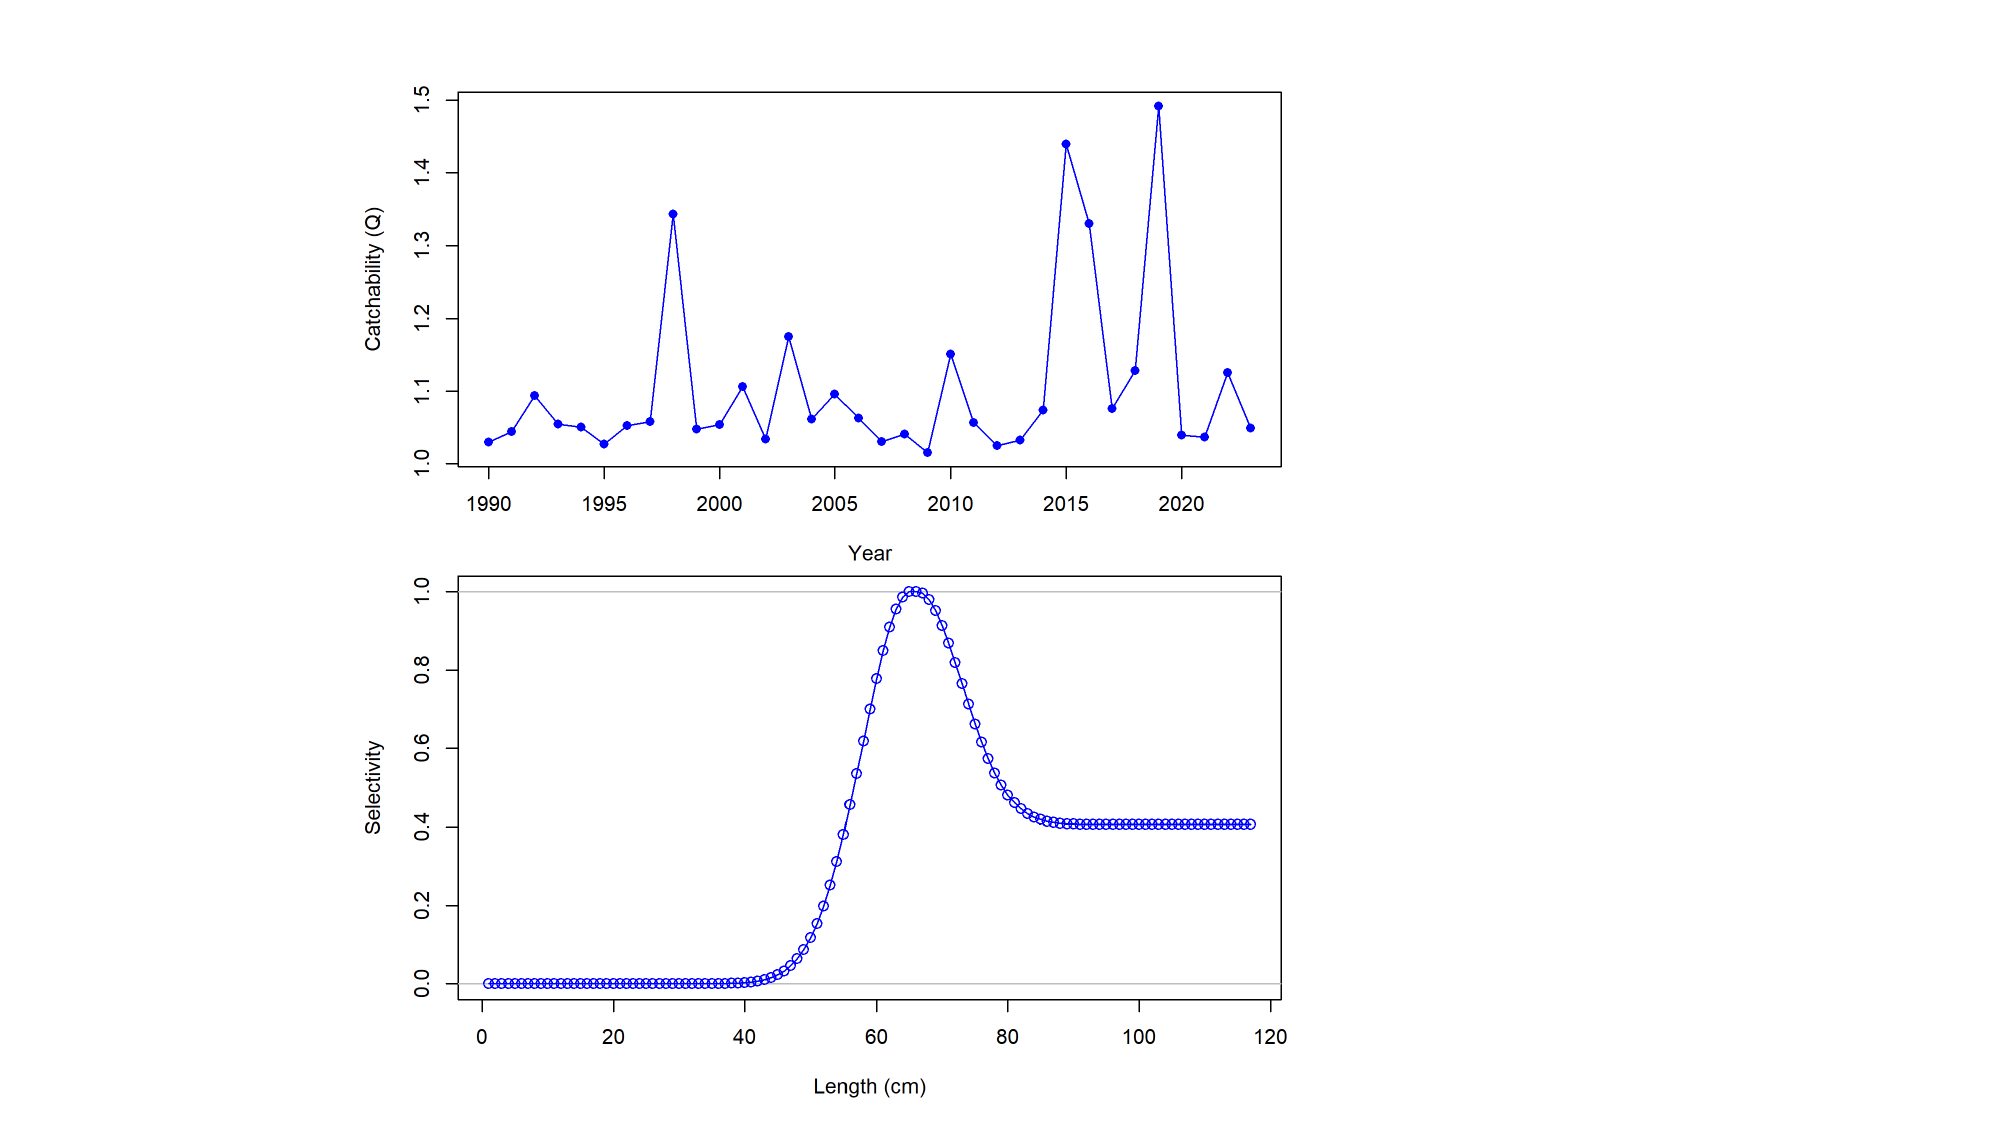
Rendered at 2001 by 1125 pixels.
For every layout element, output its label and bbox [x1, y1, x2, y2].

text_box [357, 82, 1333, 1125]
